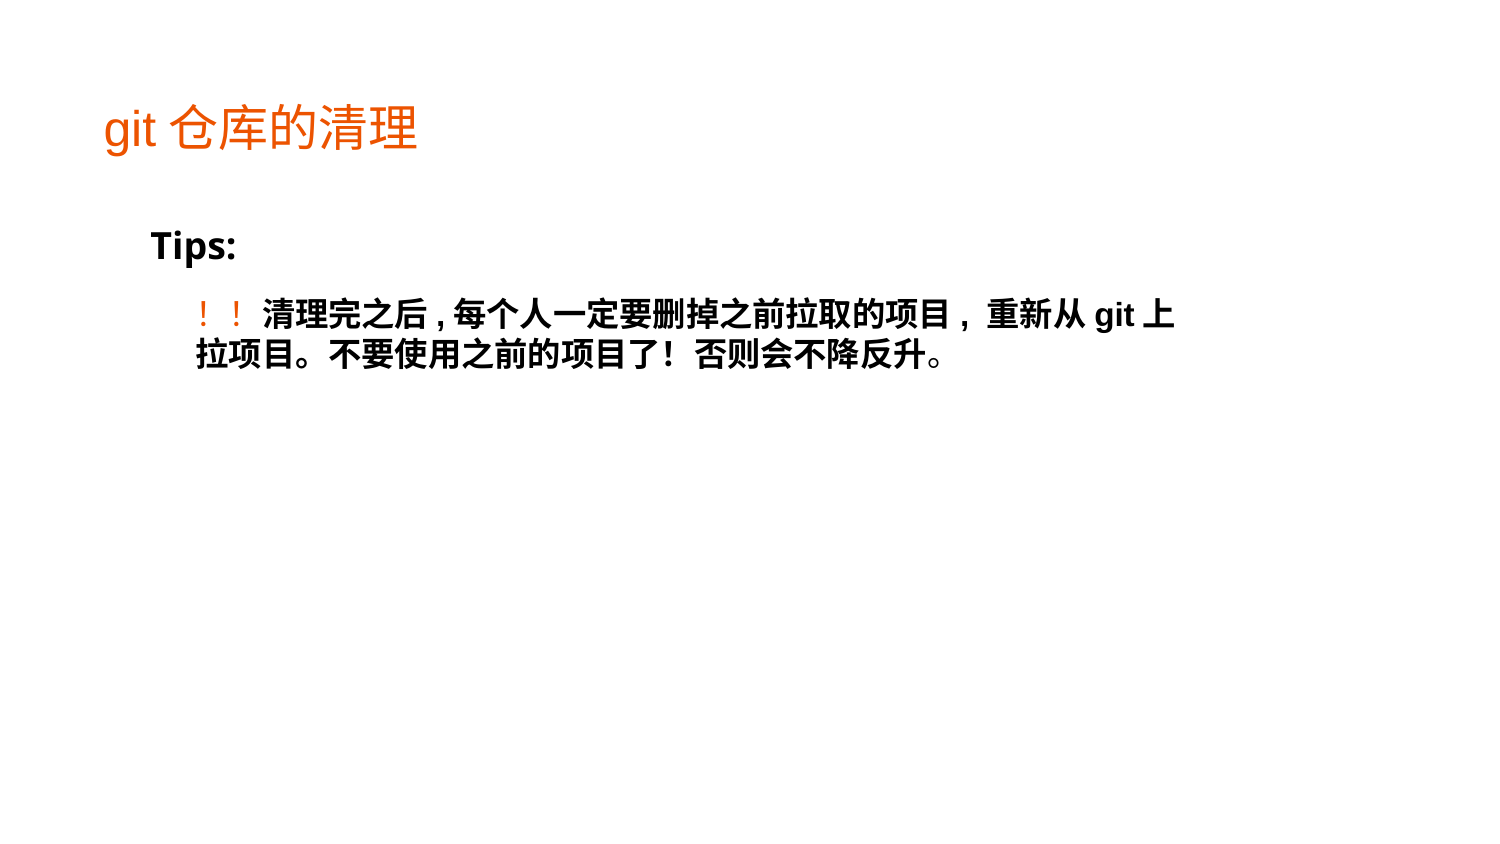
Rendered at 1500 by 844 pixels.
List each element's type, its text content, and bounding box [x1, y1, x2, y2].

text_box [135, 191, 1211, 463]
title git仓库的清理 [88, 79, 503, 163]
